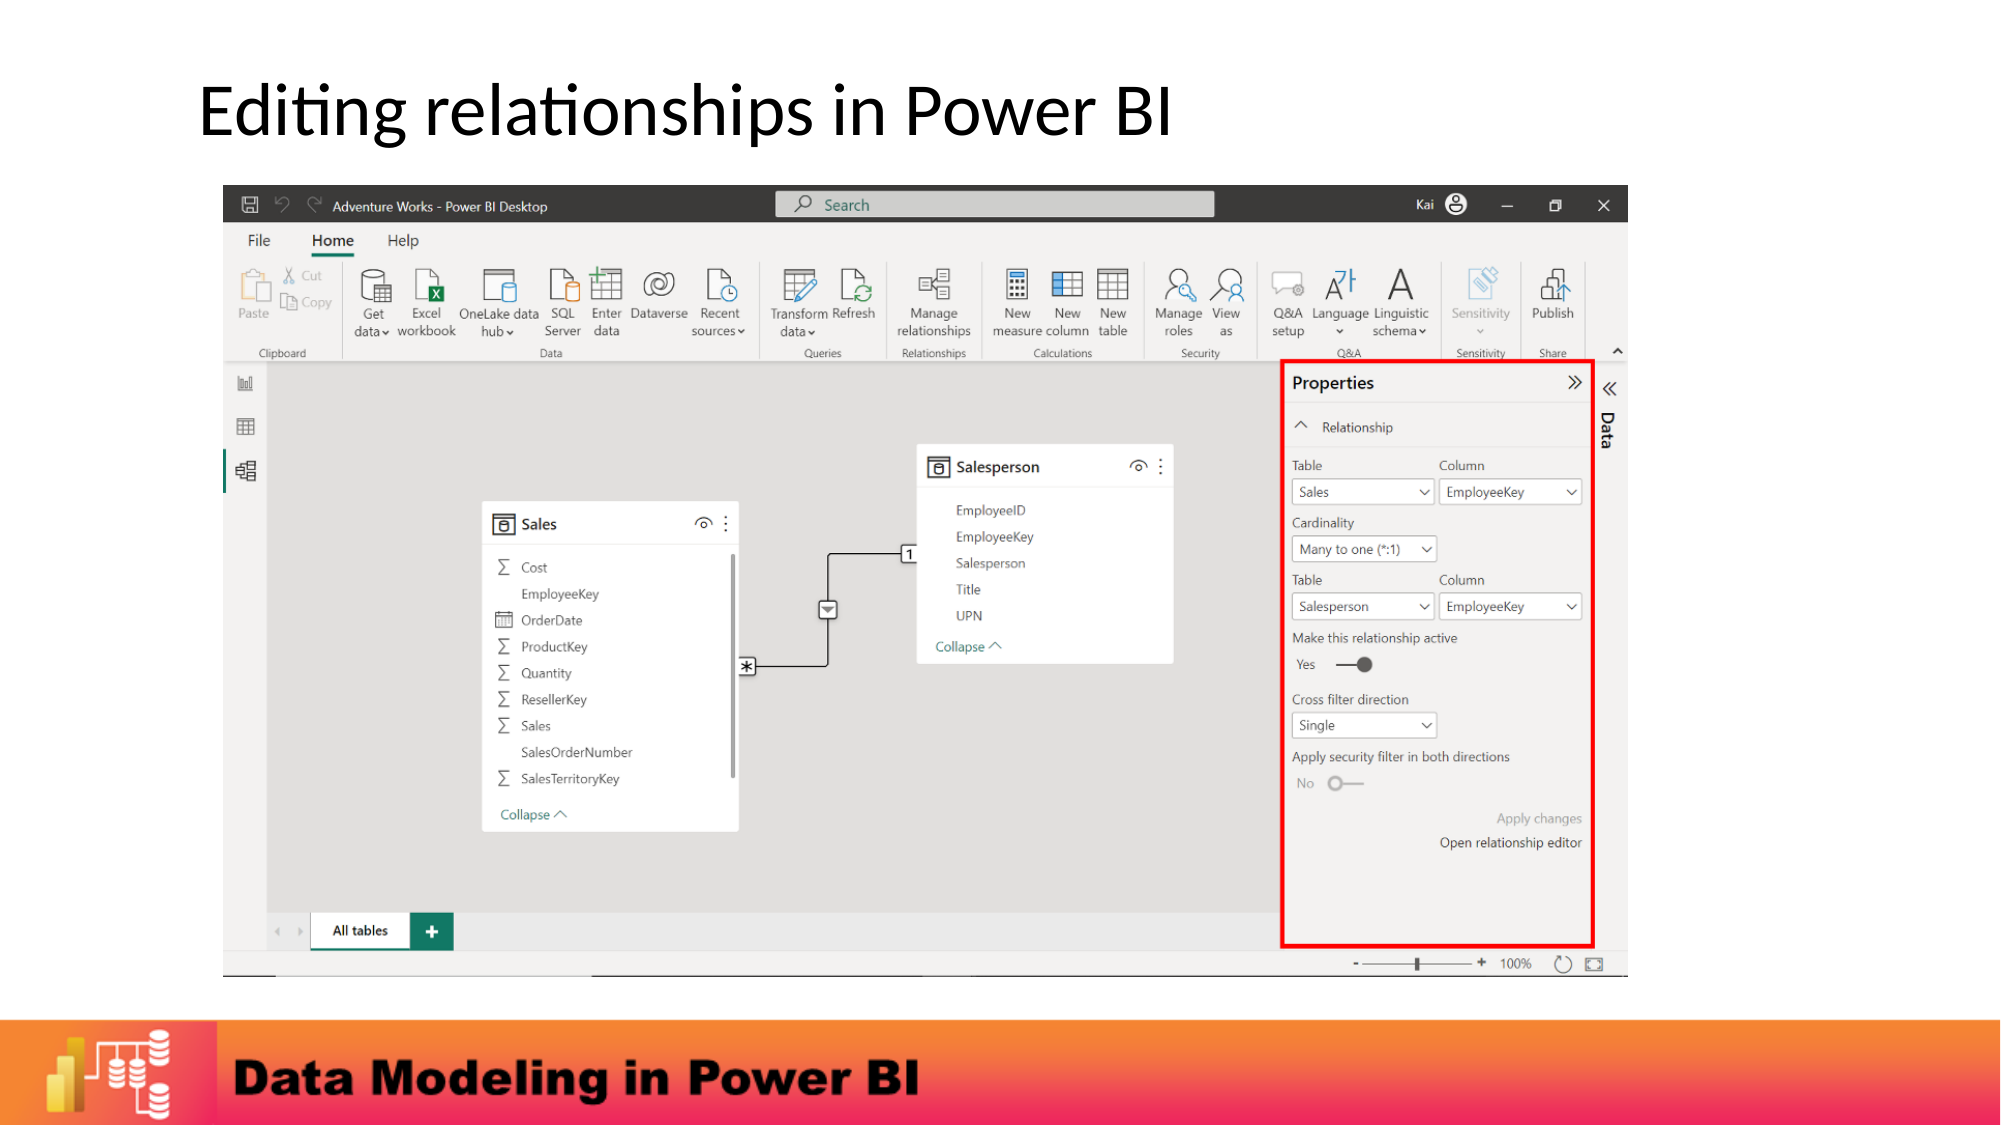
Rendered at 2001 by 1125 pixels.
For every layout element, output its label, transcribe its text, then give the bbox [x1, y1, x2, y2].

picture [0, 0, 2001, 1125]
text_box Editing relationships in Power BI [183, 52, 1191, 158]
